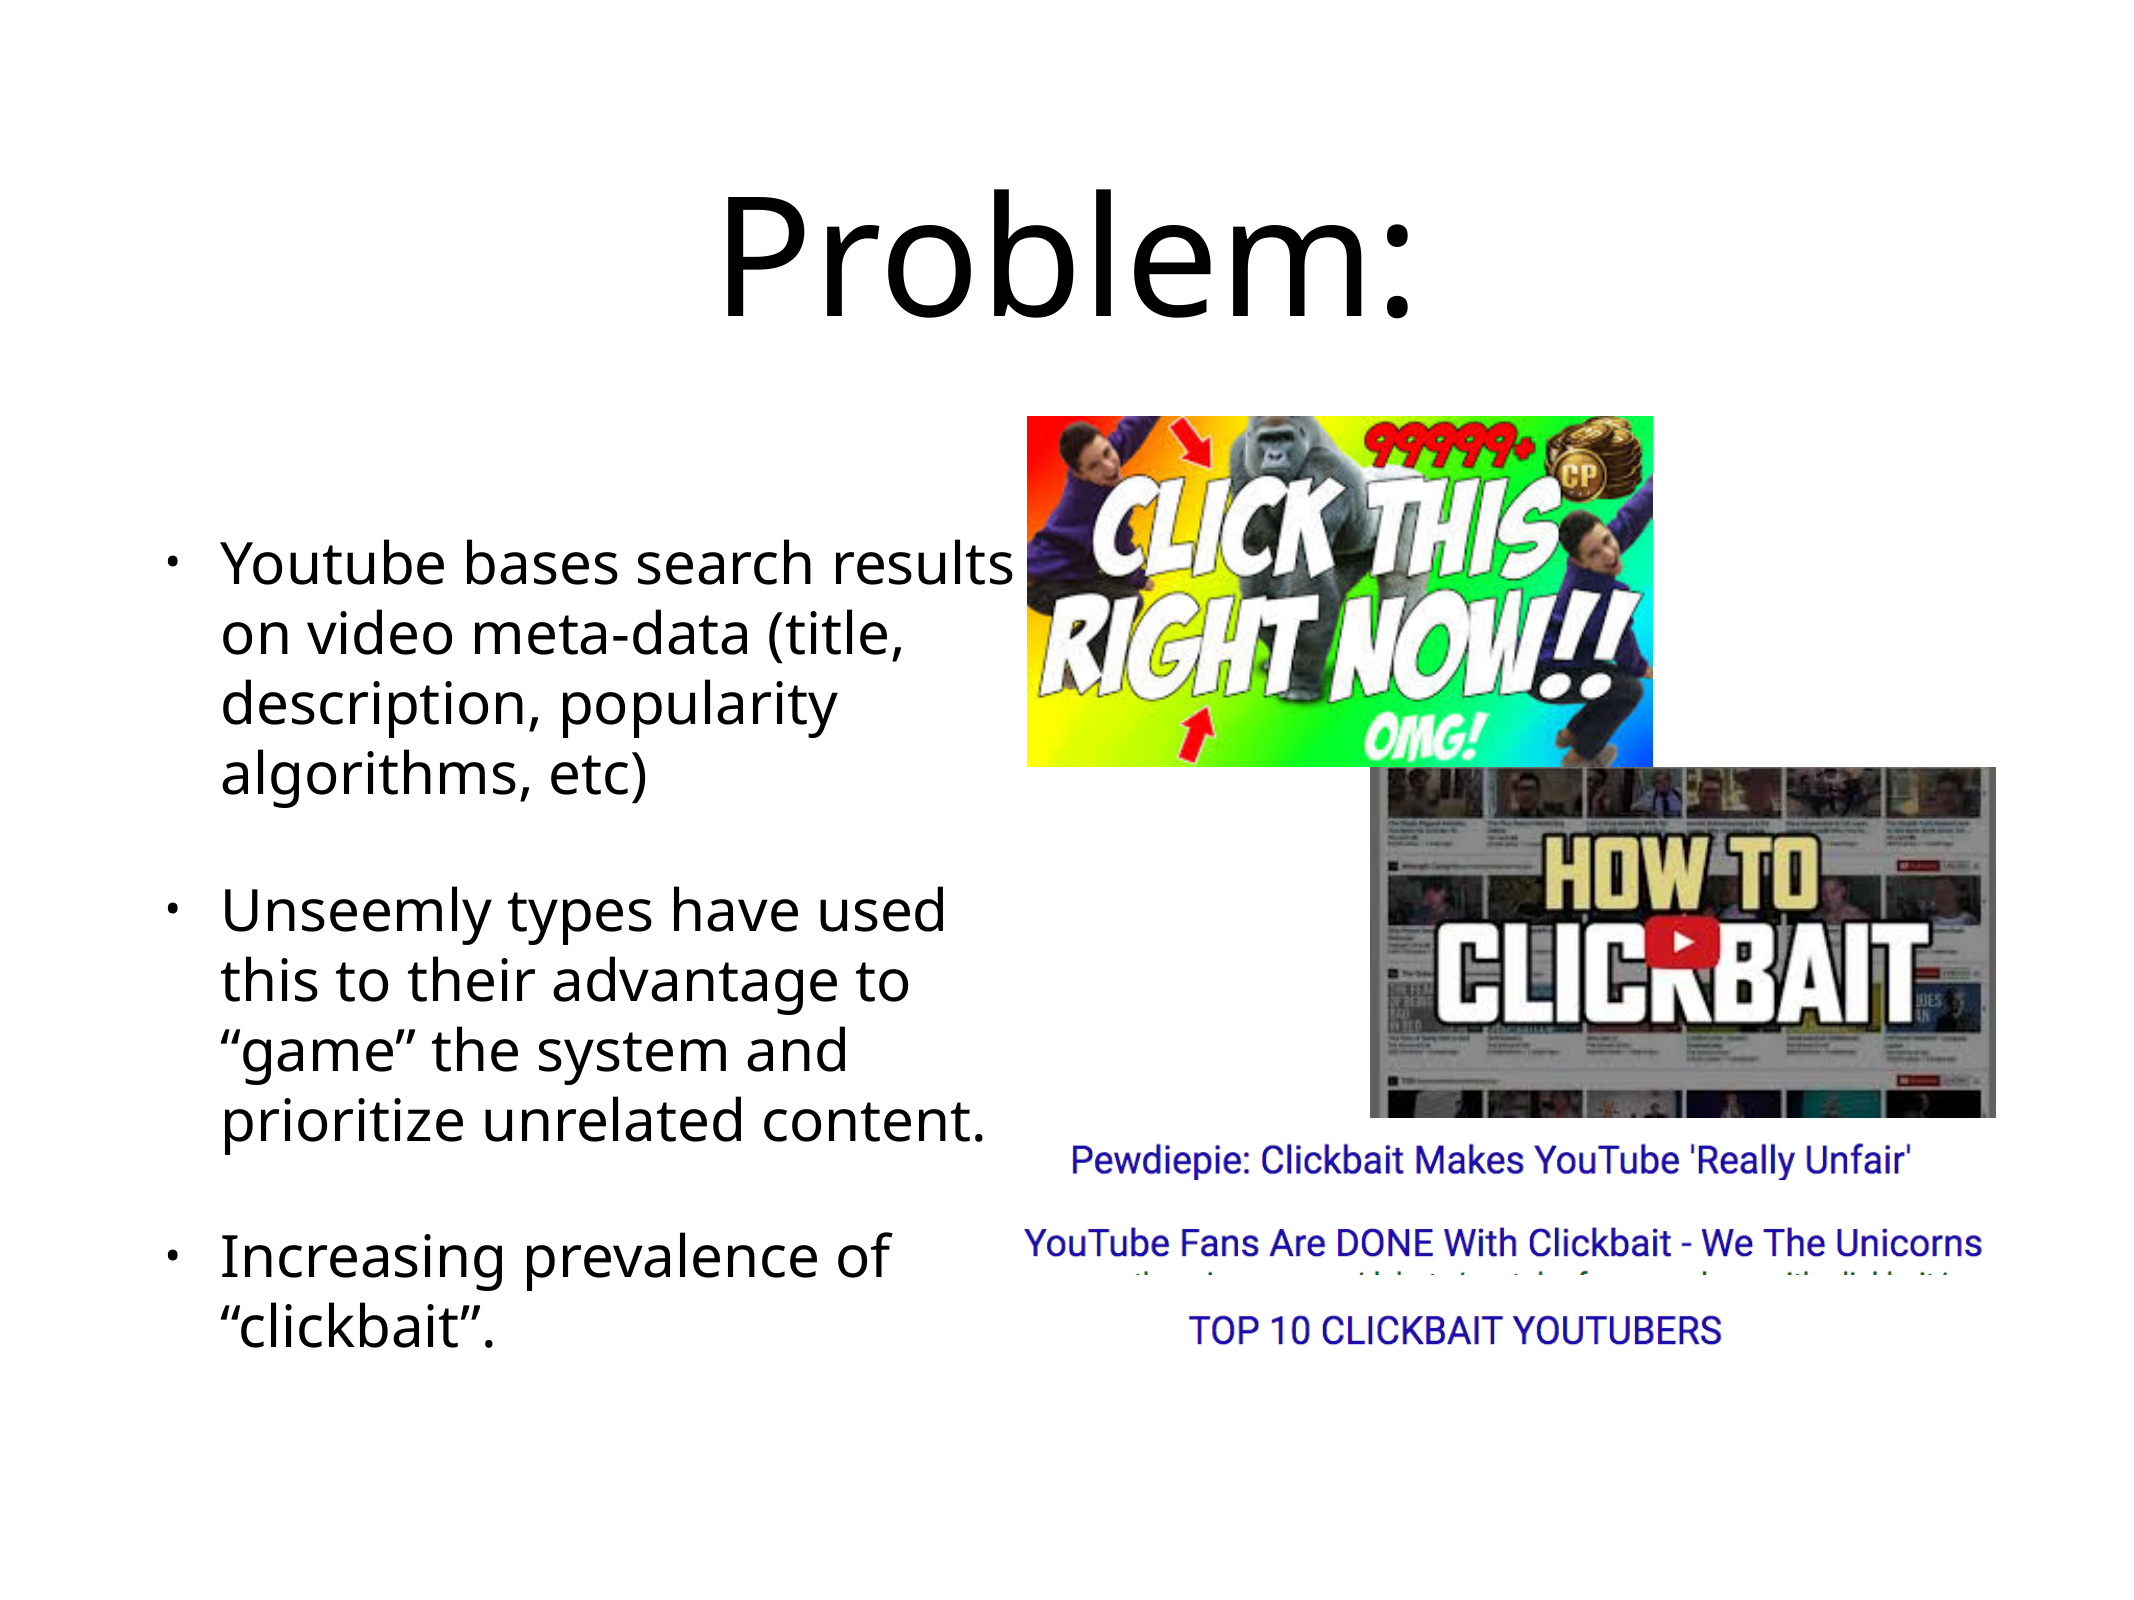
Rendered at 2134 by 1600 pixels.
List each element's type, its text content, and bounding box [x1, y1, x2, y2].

picture [1026, 416, 1997, 1118]
picture [997, 1203, 1990, 1276]
list Youtube bases search results on video meta-data (title, description, popularity algorithms, etc) Unseemly types have used this to their advantage to “game” the system and prioritize unrelated content. Increasing prevalence of “clickbait”. [156, 427, 1032, 1459]
picture [1068, 1120, 1919, 1180]
title Problem: [156, 72, 1978, 428]
picture [1179, 1299, 1729, 1355]
